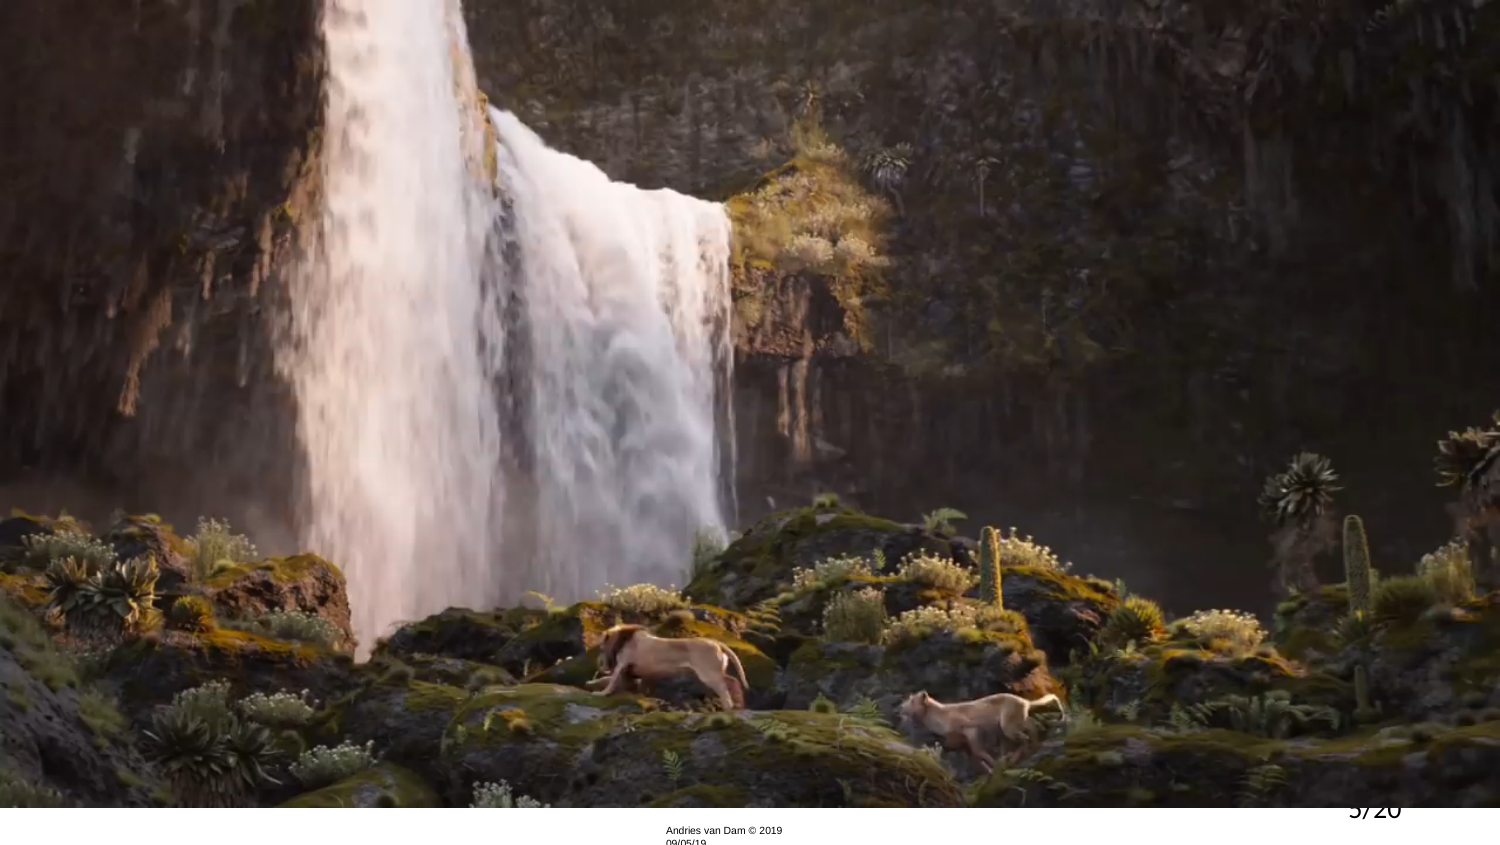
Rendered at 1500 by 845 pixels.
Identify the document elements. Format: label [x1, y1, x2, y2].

text_box [0, 0, 1500, 809]
